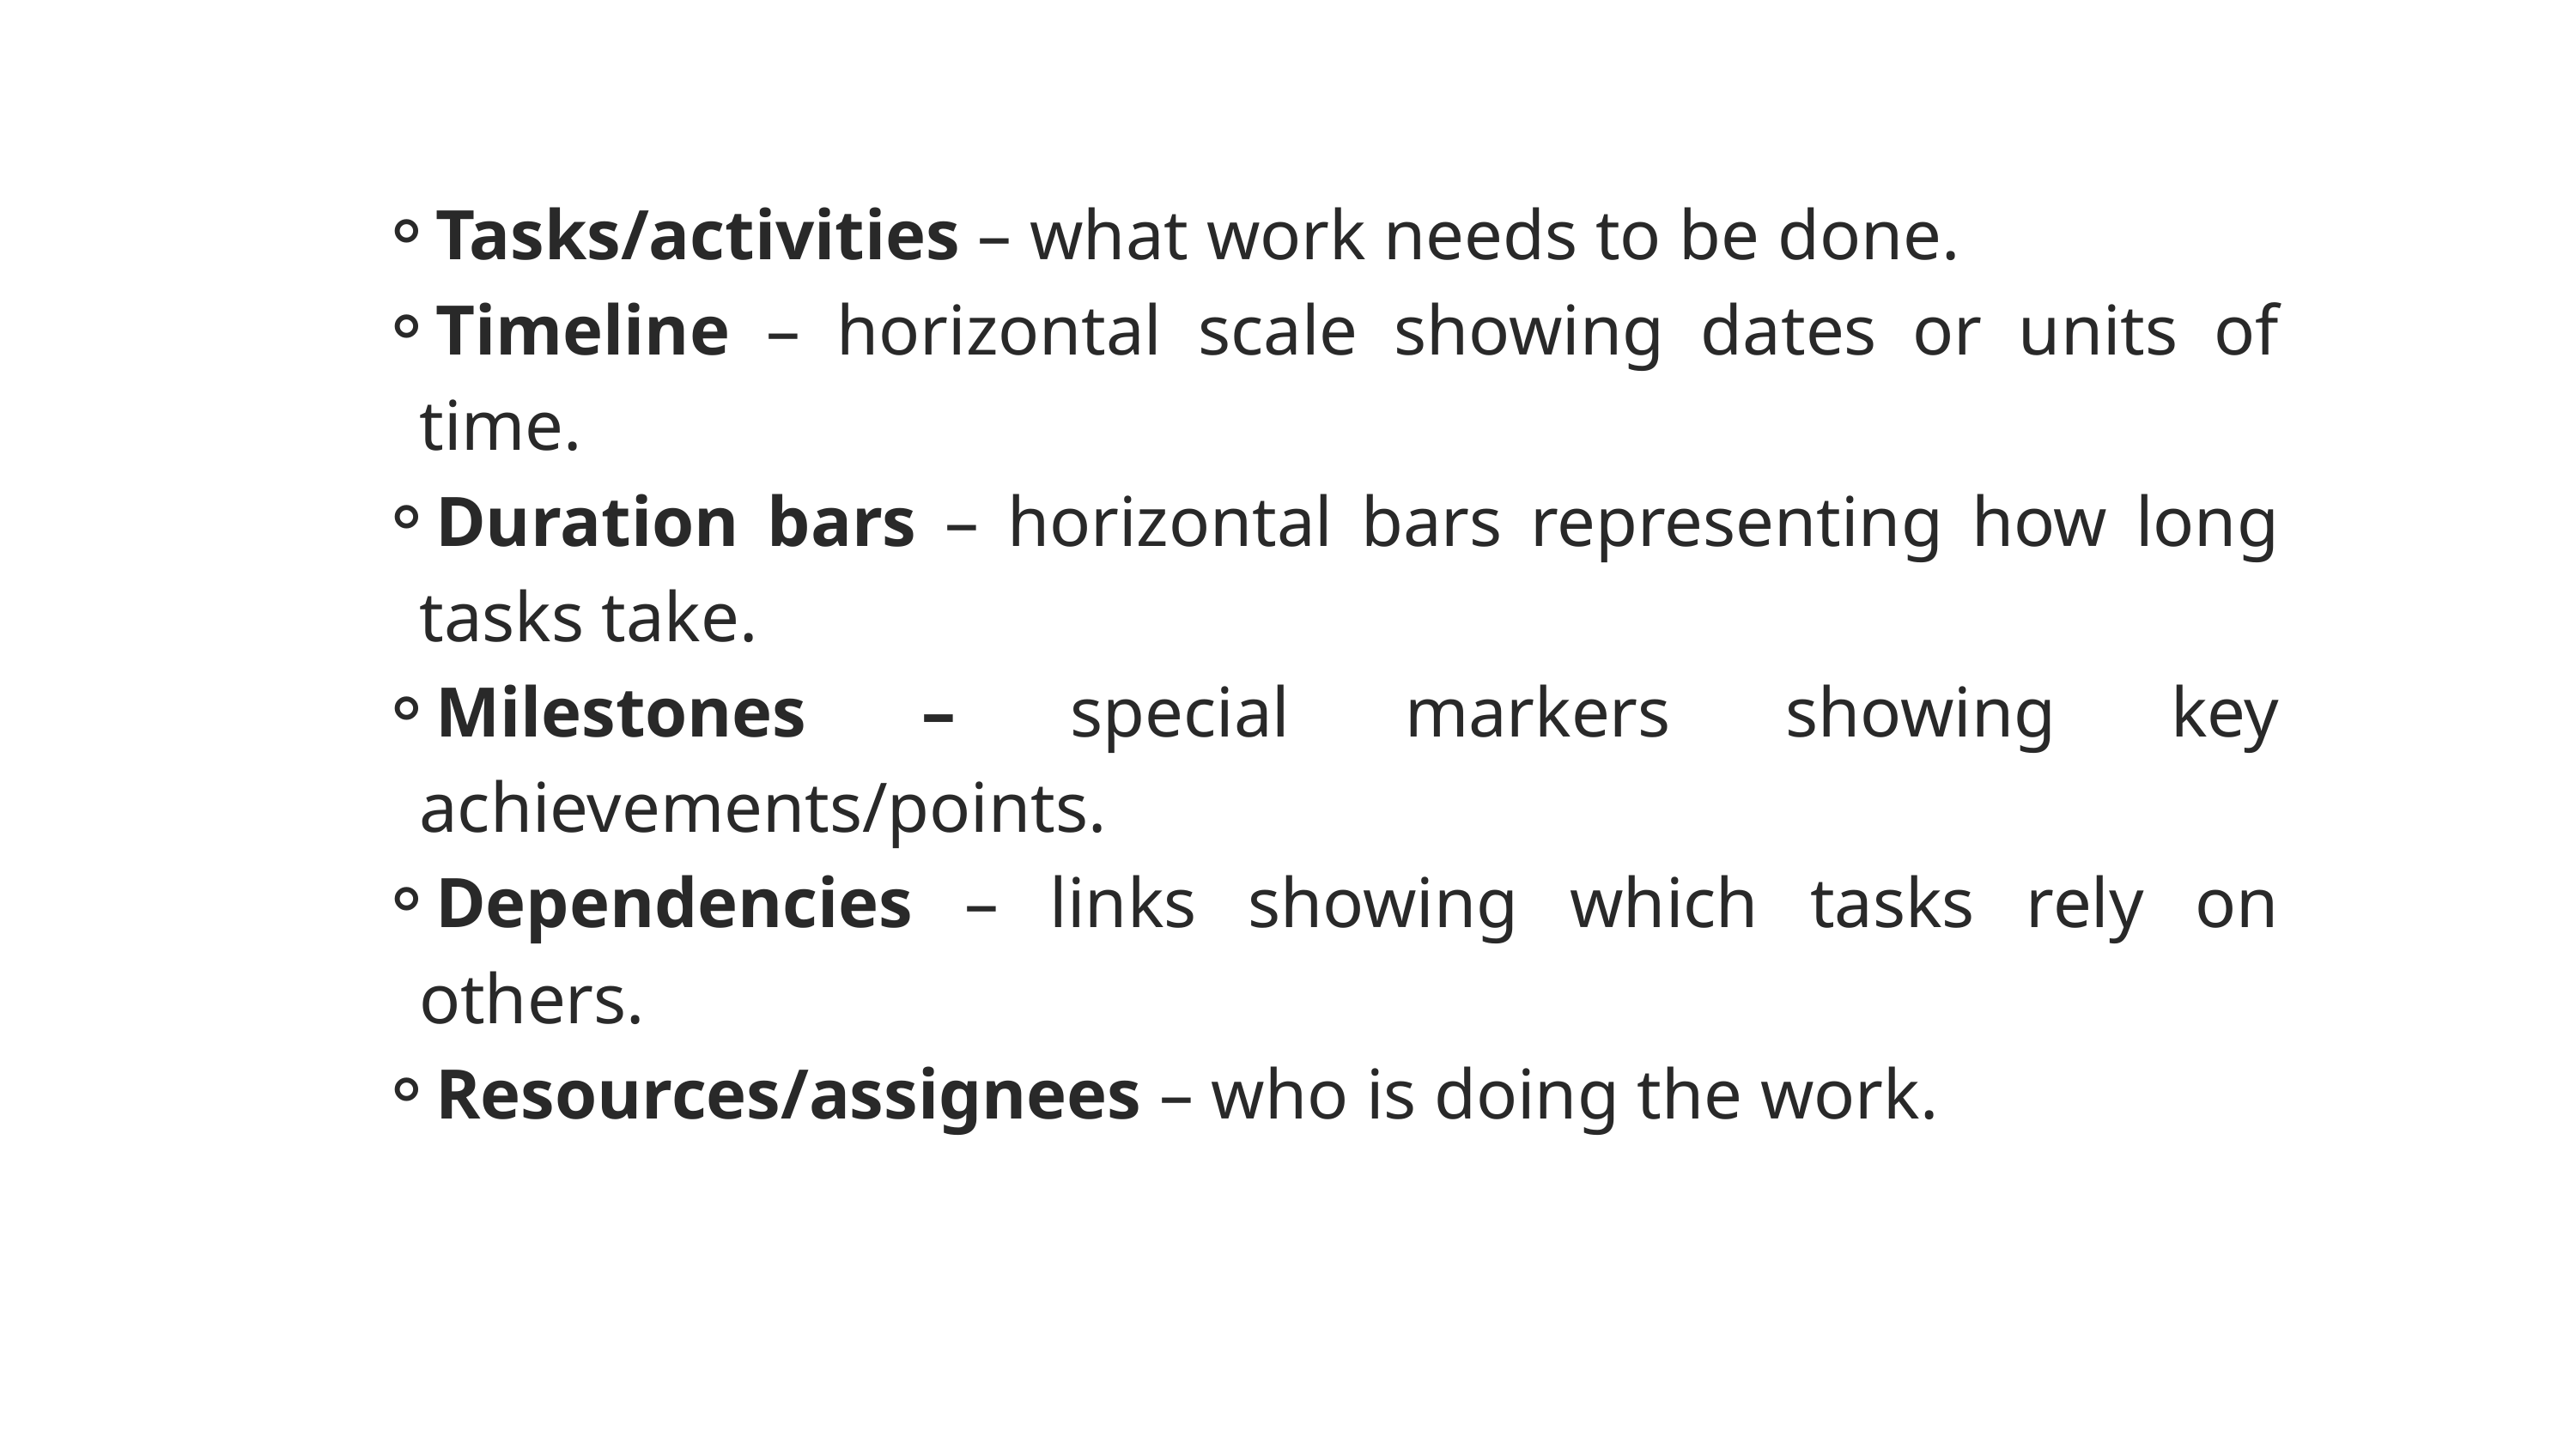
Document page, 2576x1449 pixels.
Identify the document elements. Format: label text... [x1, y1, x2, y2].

text_box Tasks/activities – what work needs to be done. Timeline – horizontal scale showing dates or units of time. Duration bars – horizontal bars representing how long tasks take. Milestones – special markers showing key achievements/points. Dependencies – links showing which tasks rely on others. Resources/assignees – who is doing the work. [296, 178, 2280, 1228]
